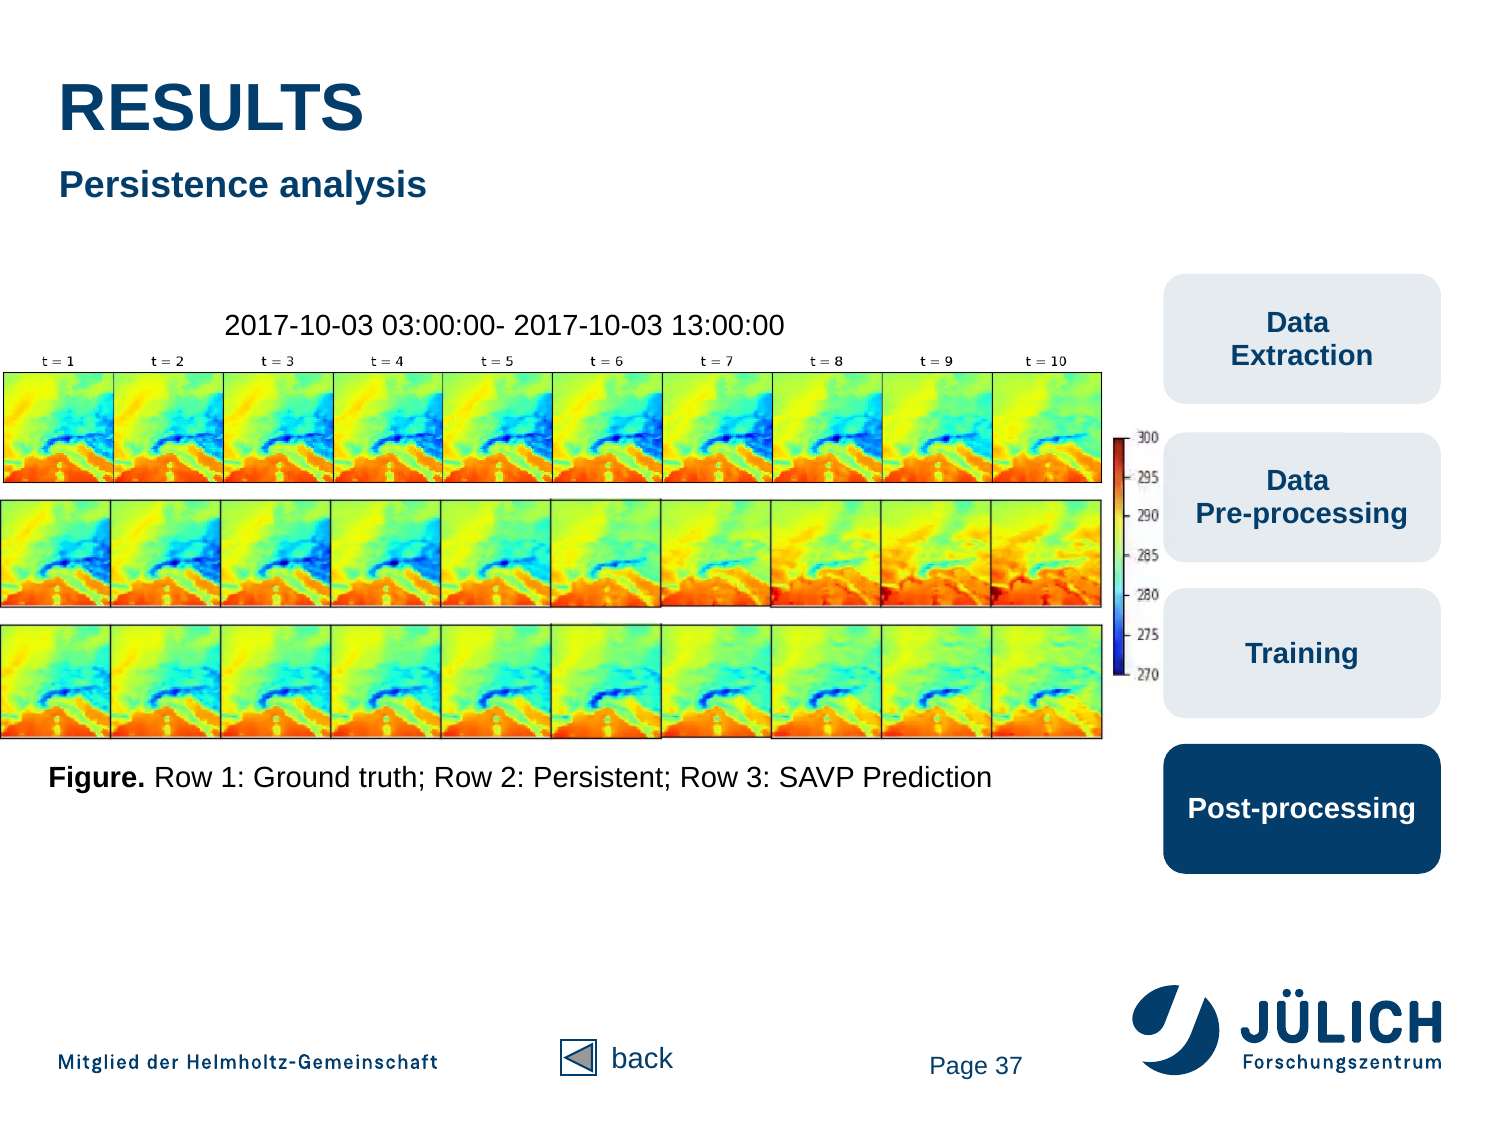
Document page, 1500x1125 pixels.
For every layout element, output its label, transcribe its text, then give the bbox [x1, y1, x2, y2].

slide_number Page 37 [881, 1034, 1039, 1094]
text_box back [596, 1034, 689, 1083]
text_box Data Extraction [1162, 272, 1442, 405]
text_box Data Pre-processing [1176, 431, 1442, 564]
picture [1107, 424, 1176, 690]
list Persistence analysis [58, 154, 1441, 238]
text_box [0, 301, 1112, 755]
title results [58, 52, 1442, 238]
text_box Figure. Row 1: Ground truth; Row 2: Persistent; Row 3: SAVP Prediction [33, 755, 1009, 802]
text_box [560, 1039, 596, 1076]
text_box Training [1162, 587, 1442, 720]
text_box Post-processing [1162, 742, 1442, 875]
